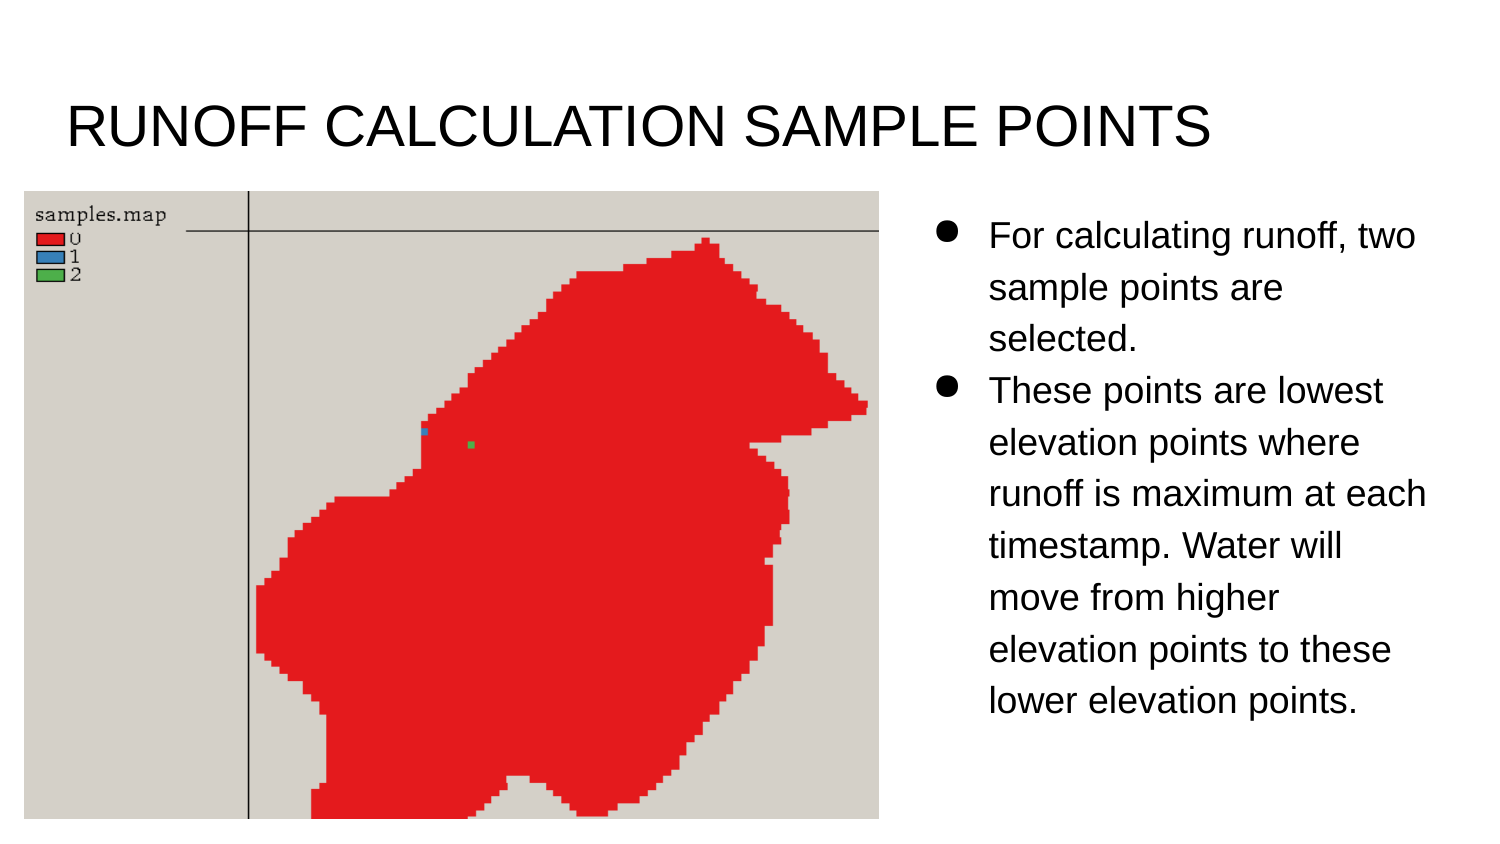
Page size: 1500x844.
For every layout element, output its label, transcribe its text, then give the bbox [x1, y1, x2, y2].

list For calculating runoff, two sample points are selected. These points are lowest elevation points where runoff is maximum at each timestamp. Water will move from higher elevation points to these lower elevation points. [898, 189, 1449, 750]
title RUNOFF CALCULATION SAMPLE POINTS [51, 72, 1449, 167]
picture [24, 191, 879, 819]
